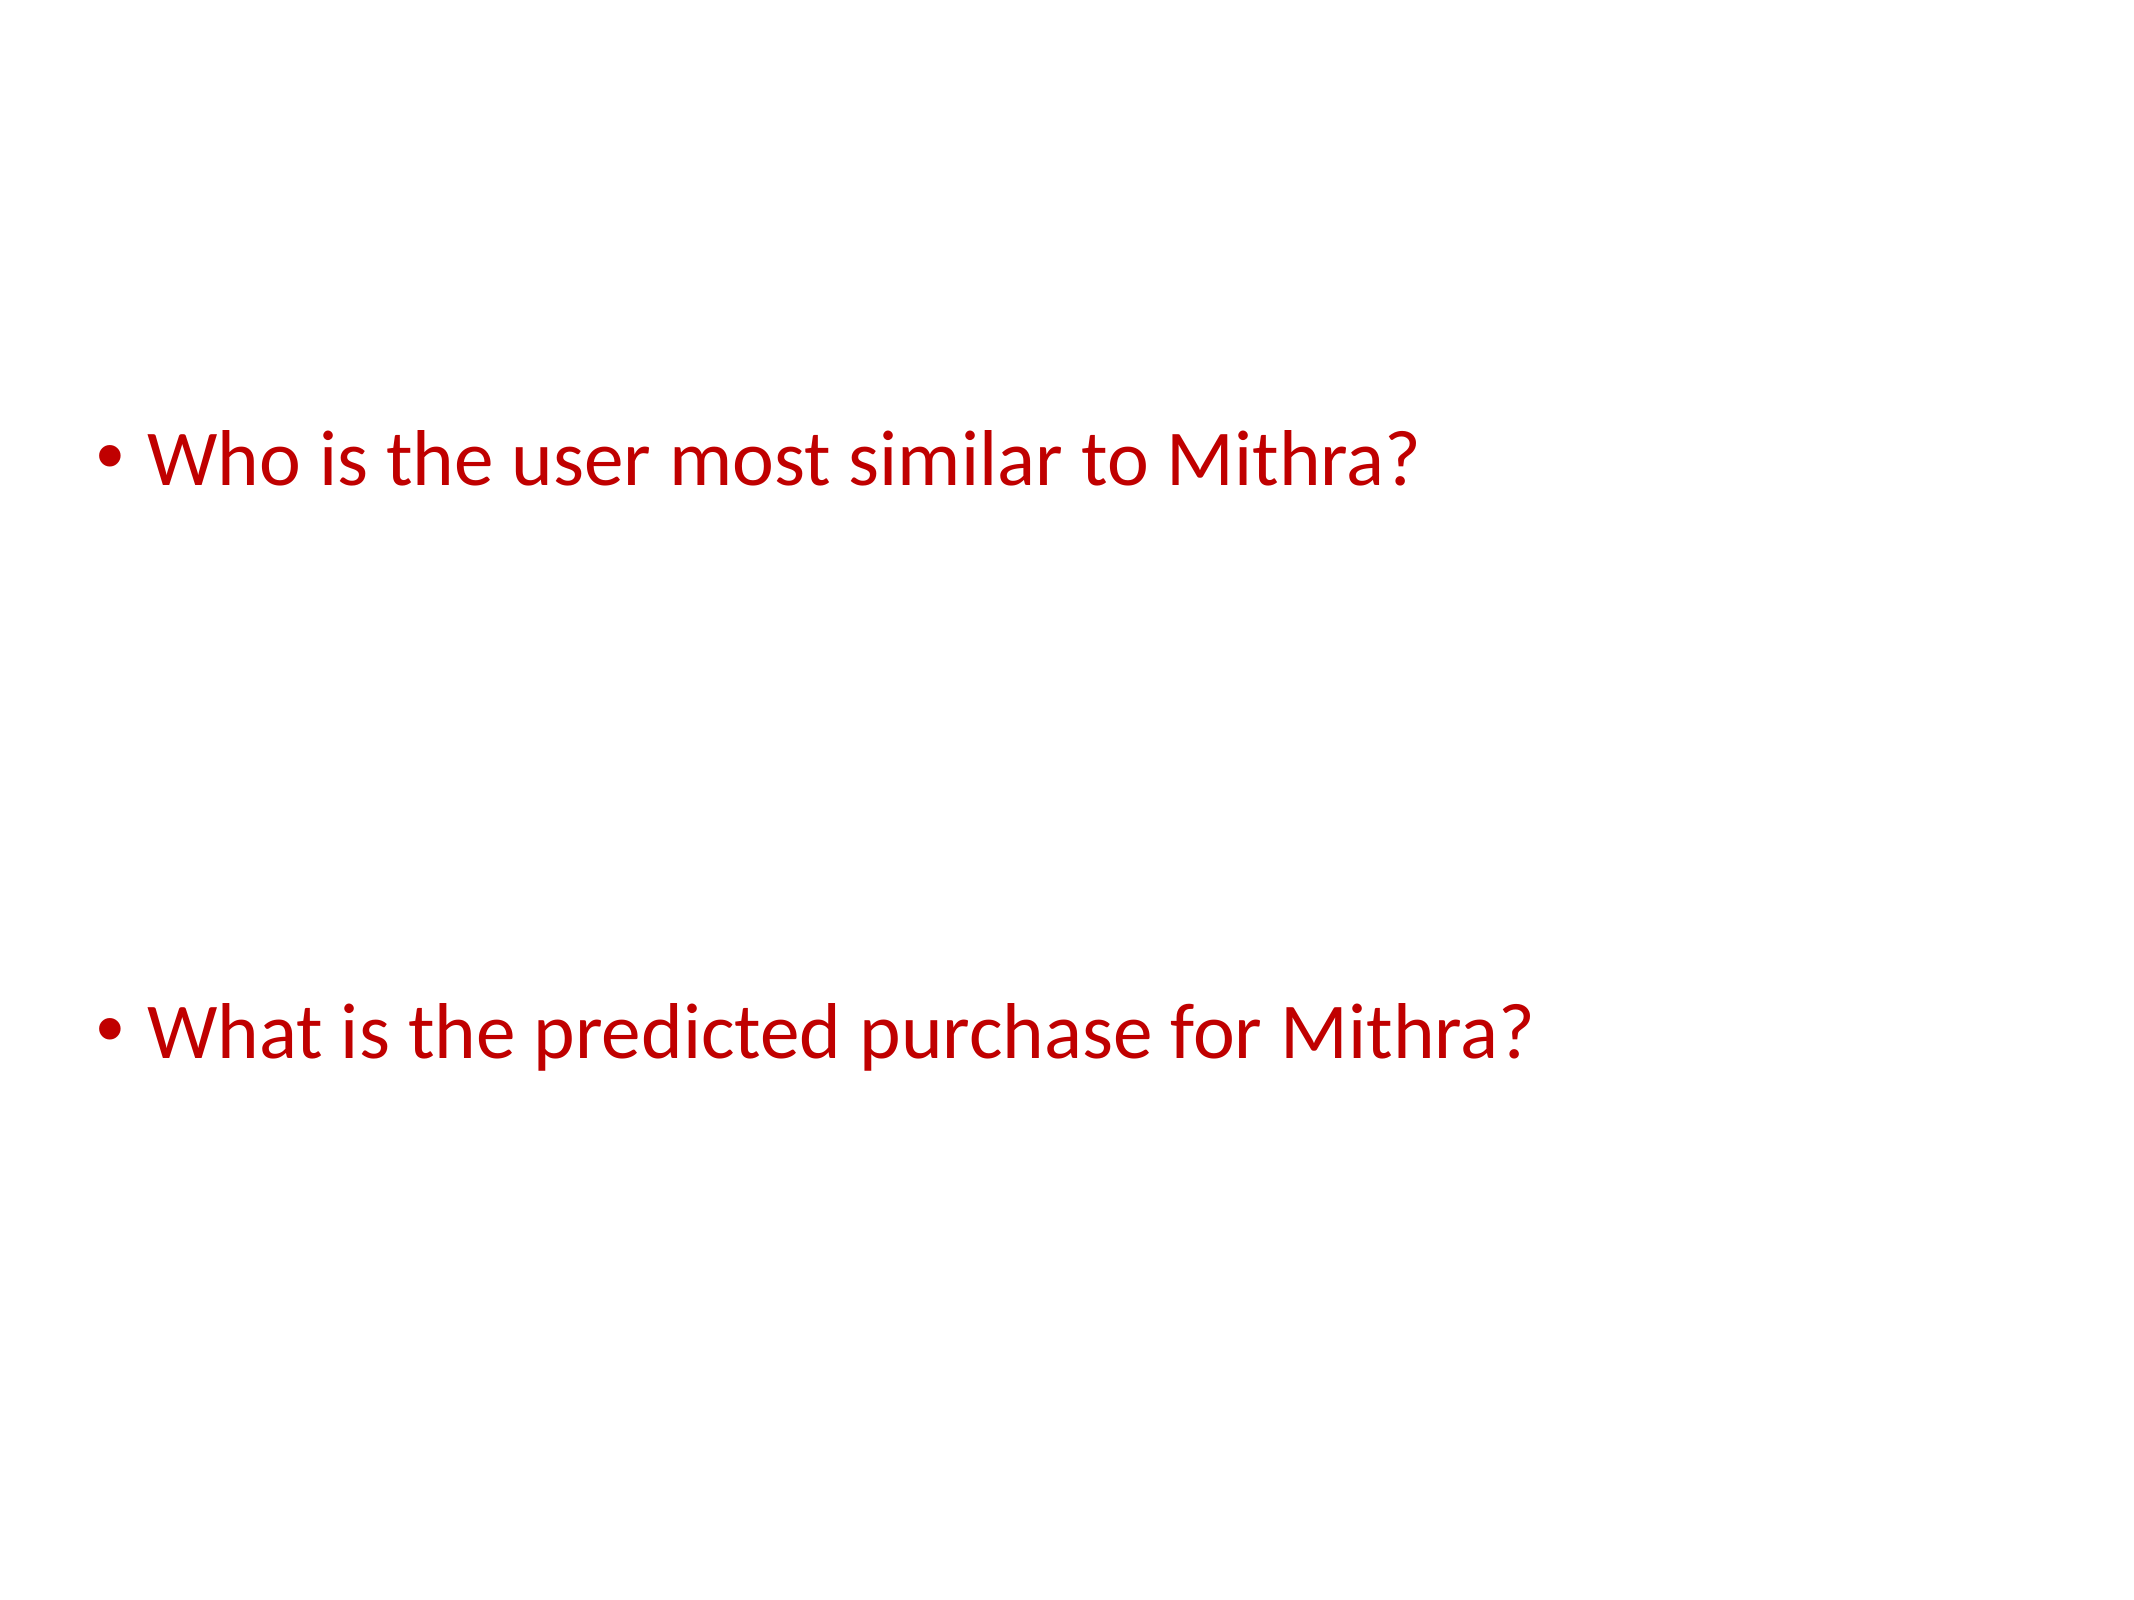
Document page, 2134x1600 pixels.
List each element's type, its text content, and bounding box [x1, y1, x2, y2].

list Who is the user most similar to Mithra? What is the predicted purchase for Mithra? [87, 408, 2009, 1330]
